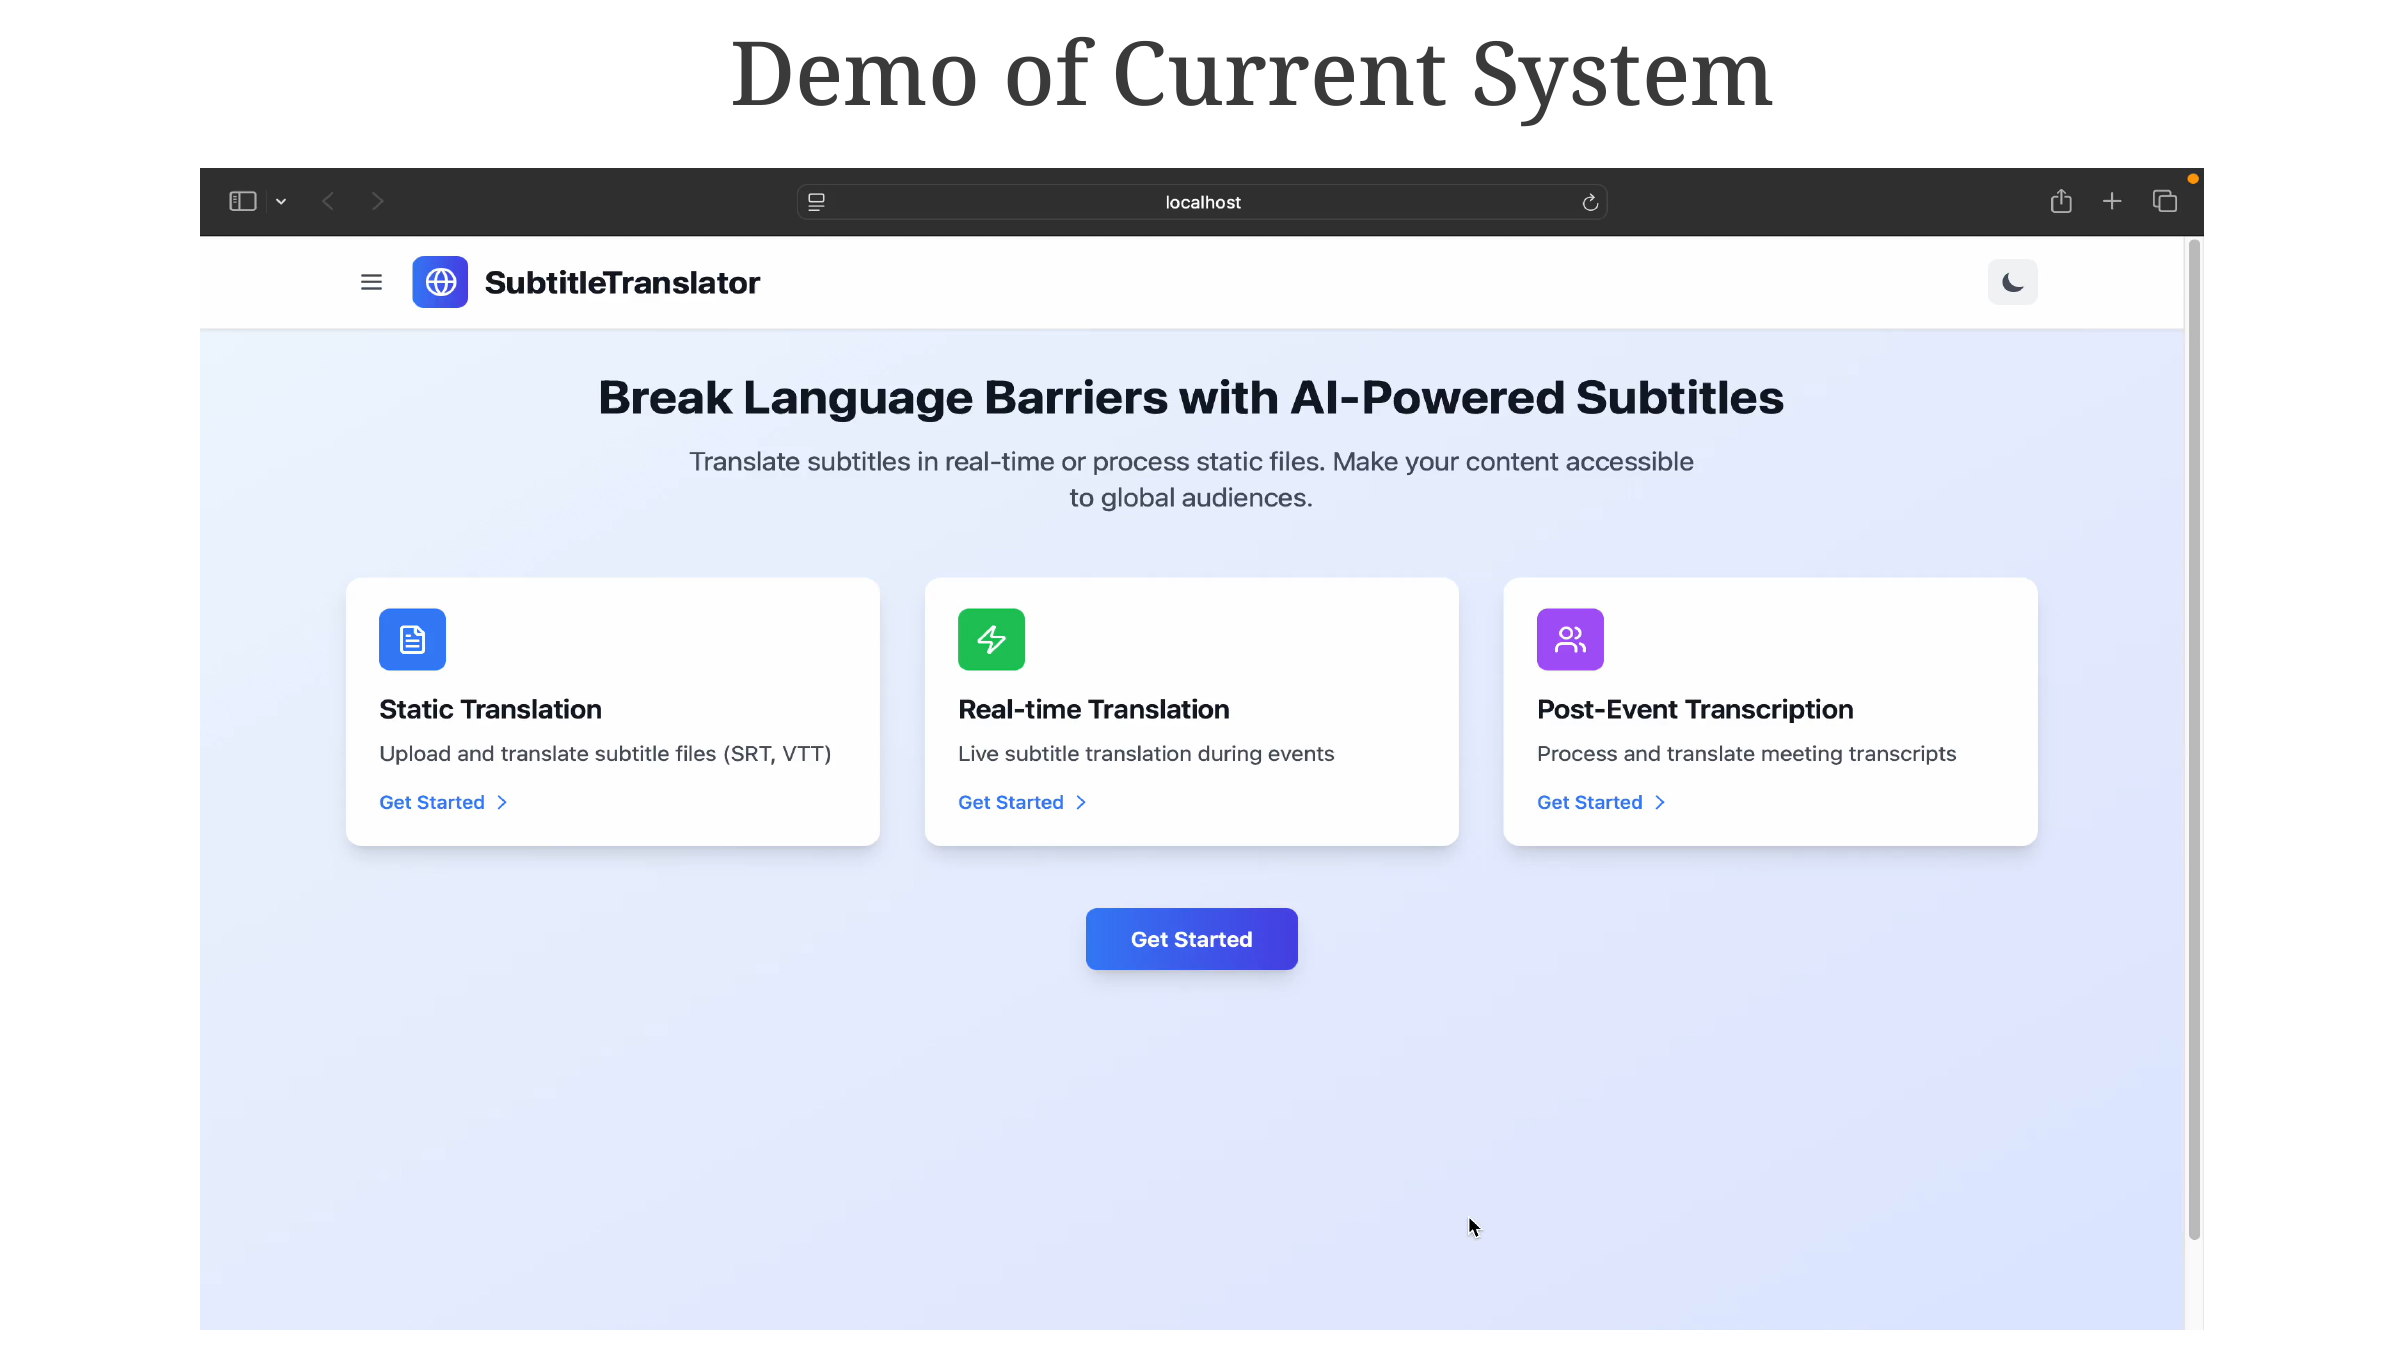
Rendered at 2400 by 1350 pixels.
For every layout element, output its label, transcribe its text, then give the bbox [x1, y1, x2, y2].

text_box Demo of Current System [730, 11, 1787, 124]
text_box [199, 167, 2205, 1331]
